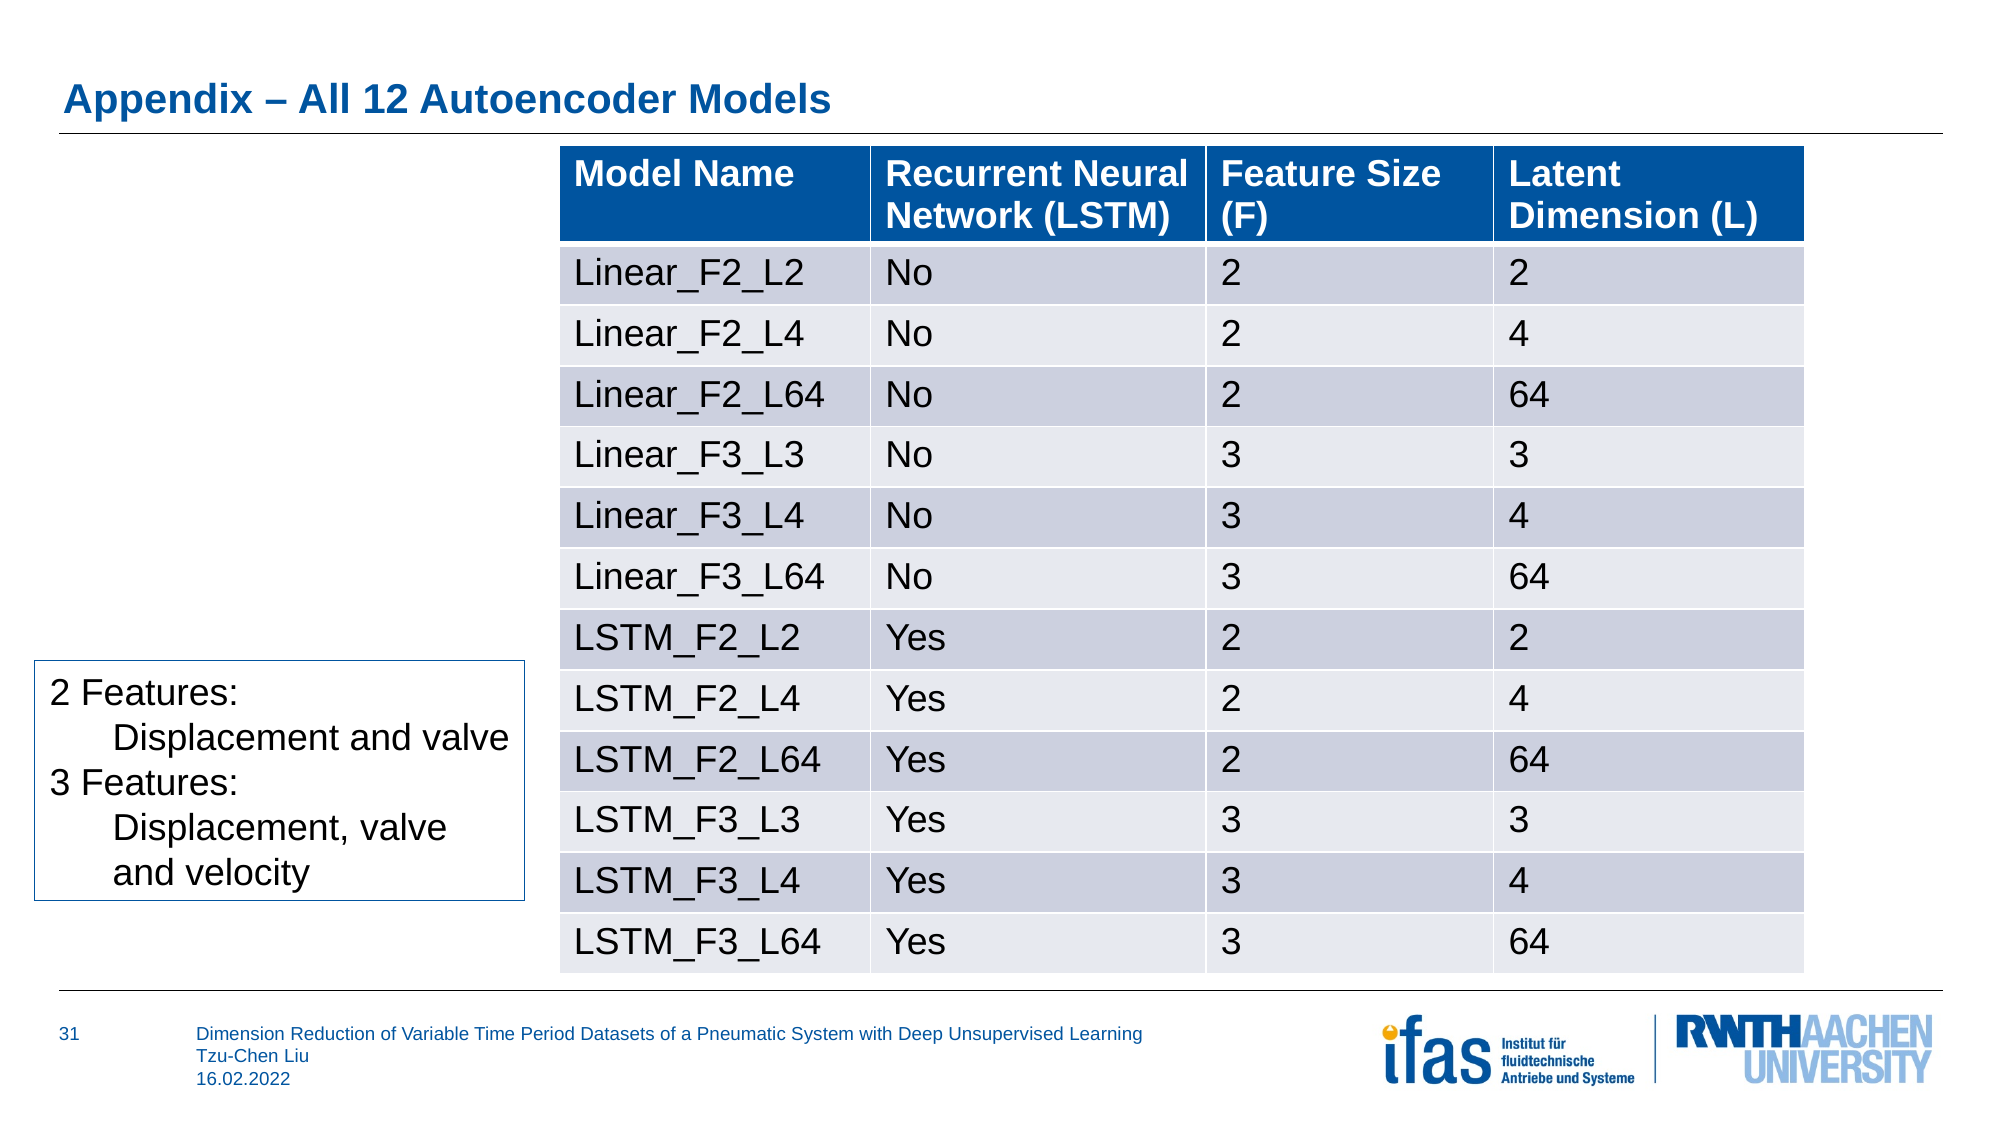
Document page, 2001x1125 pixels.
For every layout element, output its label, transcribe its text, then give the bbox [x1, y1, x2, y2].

table_cell LSTM_F3_L4 [560, 853, 870, 912]
table_cell LSTM_F3_L3 [560, 792, 870, 851]
table_cell LSTM_F3_L64 [560, 914, 870, 973]
table_cell Yes [871, 671, 1205, 730]
table_cell Linear_F3_L4 [560, 488, 870, 547]
table_cell 64 [1494, 914, 1804, 973]
table_cell 2 [1494, 247, 1804, 304]
table_cell No [871, 306, 1205, 365]
table_cell 64 [1494, 549, 1804, 608]
table_cell Yes [871, 914, 1205, 973]
table_cell LSTM_F2_L64 [560, 732, 870, 791]
table_cell 3 [1494, 427, 1804, 486]
table_cell Linear_F2_L2 [560, 247, 870, 304]
table_cell 4 [1494, 488, 1804, 547]
table_cell No [871, 427, 1205, 486]
table_cell 2 [1494, 610, 1804, 669]
table_cell 2 [1207, 732, 1493, 791]
table_cell 4 [1494, 671, 1804, 730]
table_cell 64 [1494, 367, 1804, 426]
table_cell Linear_F3_L3 [560, 427, 870, 486]
table_cell No [871, 367, 1205, 426]
table_cell 64 [1494, 732, 1804, 791]
table_cell 2 [1207, 367, 1493, 426]
table_header Latent Dimension (L) [1494, 146, 1804, 241]
table_cell Yes [871, 732, 1205, 791]
picture [1361, 1003, 1953, 1117]
table_header Model Name [560, 146, 870, 241]
text_box 2 Features: Displacement and valve 3 Features: Displacement, valve and velocity [34, 660, 525, 901]
table_cell Linear_F2_L4 [560, 306, 870, 365]
title Appendix – All 12 Autoencoder Models [63, 33, 1947, 123]
table_cell 2 [1207, 610, 1493, 669]
table_cell 3 [1207, 914, 1493, 973]
table_cell No [871, 549, 1205, 608]
table_cell 3 [1207, 488, 1493, 547]
table_cell 4 [1494, 853, 1804, 912]
table_cell 2 [1207, 247, 1493, 304]
table_cell LSTM_F2_L4 [560, 671, 870, 730]
table_cell No [871, 488, 1205, 547]
table_cell 2 [1207, 306, 1493, 365]
table_cell Linear_F3_L64 [560, 549, 870, 608]
table_cell 3 [1207, 853, 1493, 912]
table_cell LSTM_F2_L2 [560, 610, 870, 669]
table_cell 4 [1494, 306, 1804, 365]
table_header Feature Size (F) [1207, 146, 1493, 241]
table_cell 3 [1207, 549, 1493, 608]
table_cell 3 [1494, 792, 1804, 851]
table_cell 2 [1207, 671, 1493, 730]
table_cell 3 [1207, 792, 1493, 851]
table_cell Yes [871, 610, 1205, 669]
table_cell Linear_F2_L64 [560, 367, 870, 426]
table_cell Yes [871, 853, 1205, 912]
table_cell 3 [1207, 427, 1493, 486]
table_cell Yes [871, 792, 1205, 851]
table_header Recurrent Neural Network (LSTM) [871, 146, 1205, 241]
table_cell No [871, 247, 1205, 304]
